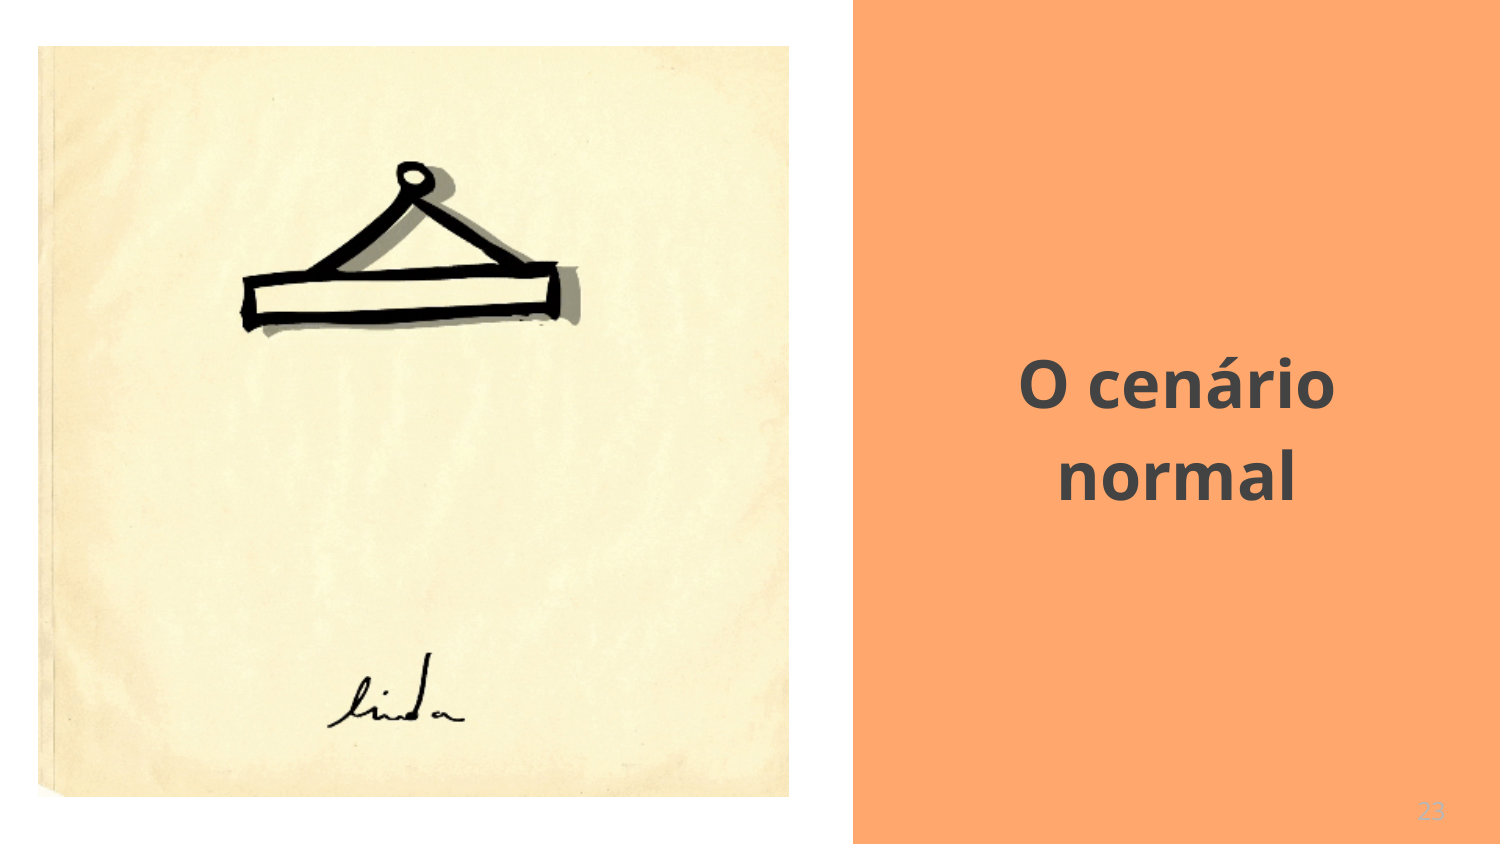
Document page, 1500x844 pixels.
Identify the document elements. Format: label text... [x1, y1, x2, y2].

picture [37, 46, 789, 798]
list O cenário normal [900, 189, 1454, 655]
slide_number ‹#› [1402, 764, 1493, 830]
